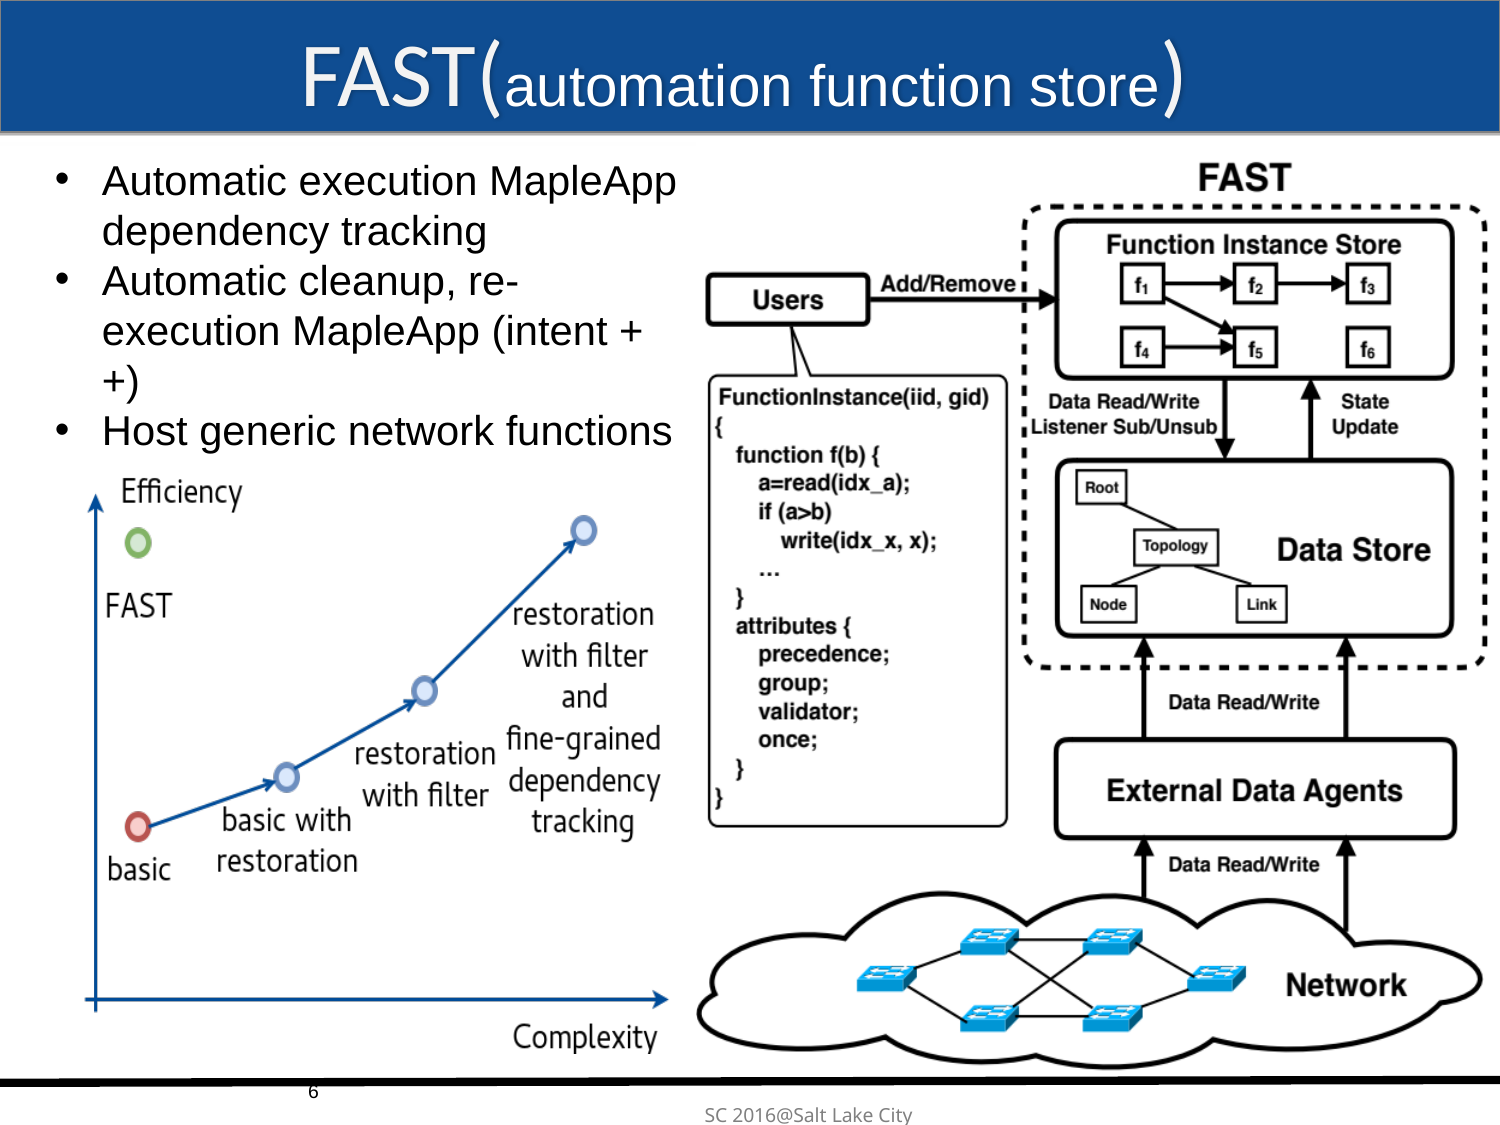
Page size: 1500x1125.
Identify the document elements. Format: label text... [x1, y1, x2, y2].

title FAST(automation function store) [41, 13, 1447, 127]
list Automatic execution MapleApp dependency tracking Automatic cleanup, re-execution MapleApp (intent ++) Host generic network functions [39, 146, 691, 525]
picture [0, 133, 1500, 1078]
picture [0, 1085, 1500, 1125]
slide_number 6 [21, 1050, 334, 1100]
